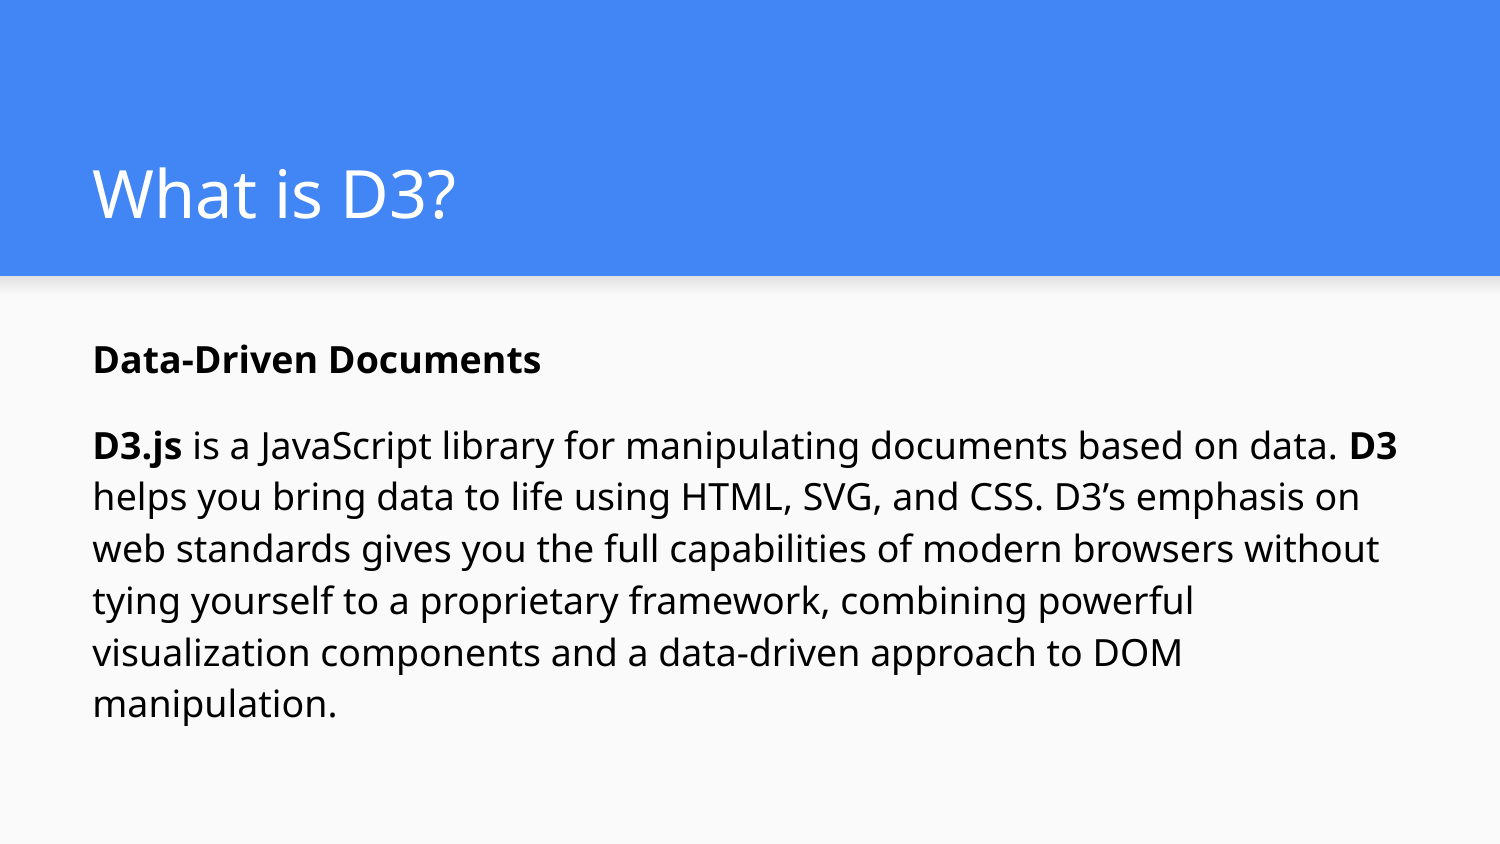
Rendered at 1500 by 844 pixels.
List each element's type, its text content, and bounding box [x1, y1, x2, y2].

list Data-Driven Documents D3.js is a JavaScript library for manipulating documents based on data. D3 helps you bring data to life using HTML, SVG, and CSS. D3’s emphasis on web standards gives you the full capabilities of modern browsers without tying yourself to a proprietary framework, combining powerful visualization components and a data-driven approach to DOM manipulation. [77, 314, 1427, 760]
title What is D3? [77, 121, 1427, 248]
